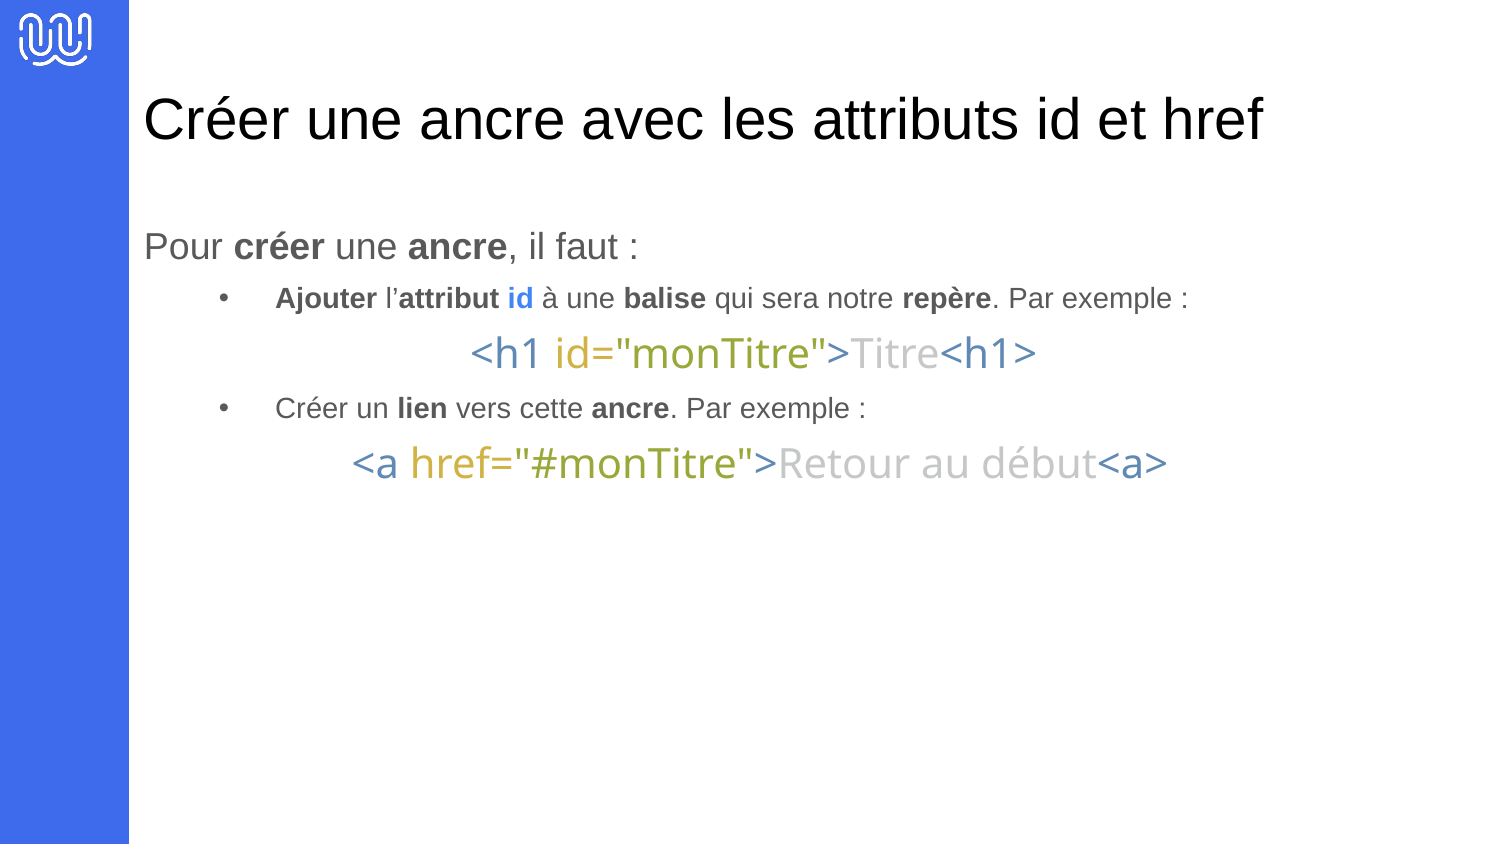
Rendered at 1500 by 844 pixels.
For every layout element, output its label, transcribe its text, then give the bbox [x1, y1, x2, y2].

text_box [0, 0, 129, 844]
picture [18, 13, 99, 66]
title Créer une ancre avec les attributs id et href [129, 50, 1372, 166]
list Pour créer une ancre, il faut : Ajouter l’attribut id à une balise qui sera notre repère. Par exemple : <h1 id="monTitre">Titre<h1> Créer un lien vers cette ancre. Par exemple : <a href="#monTitre">Retour au début<a> [129, 206, 1379, 752]
